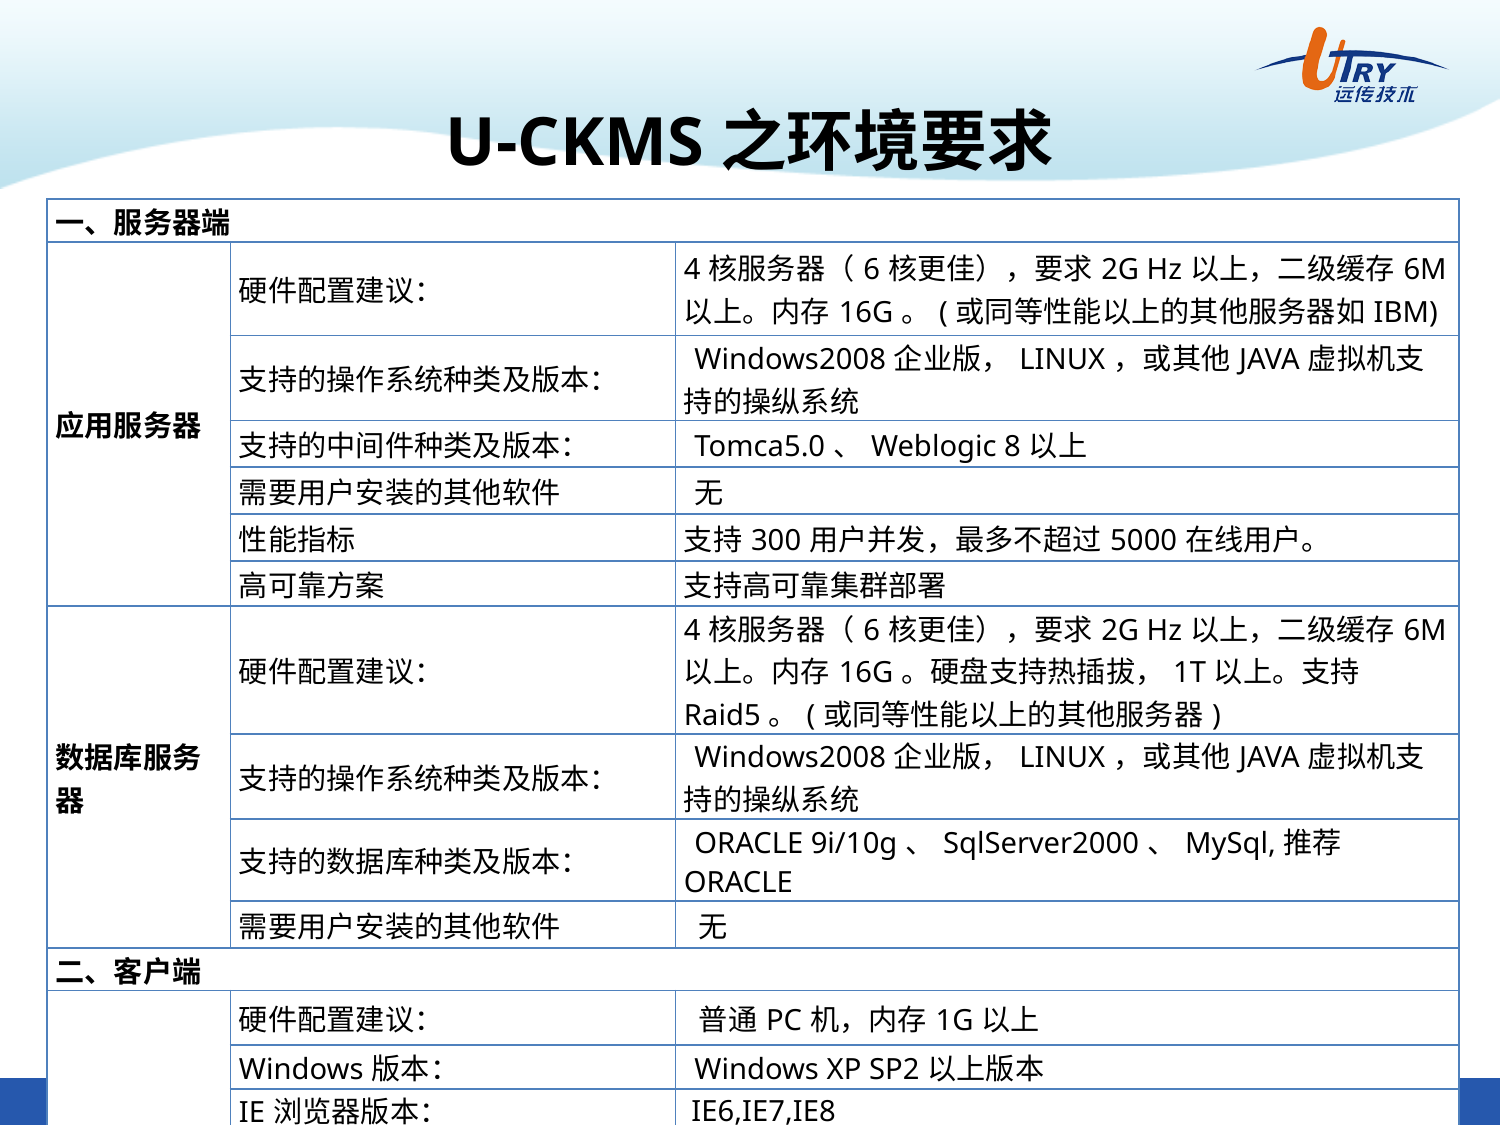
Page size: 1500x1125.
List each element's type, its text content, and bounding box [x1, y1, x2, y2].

table_cell Windows版本： [231, 1046, 675, 1088]
table_cell 4核服务器（6核更佳），要求2G Hz以上，二级缓存6M以上。内存16G。(或同等性能以上的其他服务器如IBM) [676, 243, 1458, 335]
table_cell 无 [676, 468, 1458, 513]
table_cell 硬件配置建议： [231, 243, 675, 335]
table_cell 支持的数据库种类及版本： [231, 820, 675, 900]
table_cell 需要用户安装的其他软件 [231, 902, 675, 947]
table_cell ORACLE 9i/10g、SqlServer2000、MySql,推荐ORACLE [676, 820, 1458, 900]
table_cell IE6,IE7,IE8 [676, 1090, 1458, 1125]
table_cell Windows2008企业版，LINUX，或其他JAVA虚拟机支持的操纵系统 [676, 735, 1458, 818]
table_cell 硬件配置建议： [231, 607, 675, 733]
table_cell Tomca5.0、Weblogic 8以上 [676, 421, 1458, 466]
table_cell IE浏览器版本： [231, 1090, 675, 1125]
picture [0, 0, 1500, 189]
table_cell 支持的中间件种类及版本： [231, 421, 675, 466]
table_cell 支持的操作系统种类及版本： [231, 336, 675, 420]
table_cell 数据库服务器 [48, 607, 230, 947]
title U-CKMS之环境要求 [74, 44, 1426, 198]
table_cell [48, 991, 230, 1125]
table_cell Windows2008企业版，LINUX，或其他JAVA虚拟机支持的操纵系统 [676, 336, 1458, 420]
table_cell 4核服务器（6核更佳），要求2G Hz以上，二级缓存6M以上。内存16G。硬盘支持热插拔，1T以上。支持Raid5。(或同等性能以上的其他服务器) [676, 607, 1458, 733]
table_cell 应用服务器 [48, 243, 230, 605]
table_cell 二、客户端 [48, 949, 1458, 990]
table_cell 支持300用户并发，最多不超过5000在线用户。 [676, 515, 1458, 560]
table_cell Windows XP SP2以上版本 [676, 1046, 1458, 1088]
table_cell 普通PC机，内存1G以上 [676, 991, 1458, 1044]
table_cell 支持高可靠集群部署 [676, 562, 1458, 605]
table_cell 硬件配置建议： [231, 991, 675, 1044]
table_cell 高可靠方案 [231, 562, 675, 605]
table_header 一、服务器端 [48, 200, 1458, 241]
table_cell 需要用户安装的其他软件 [231, 468, 675, 513]
table_cell 性能指标 [231, 515, 675, 560]
table_cell 无 [676, 902, 1458, 947]
table_cell 支持的操作系统种类及版本： [231, 735, 675, 818]
